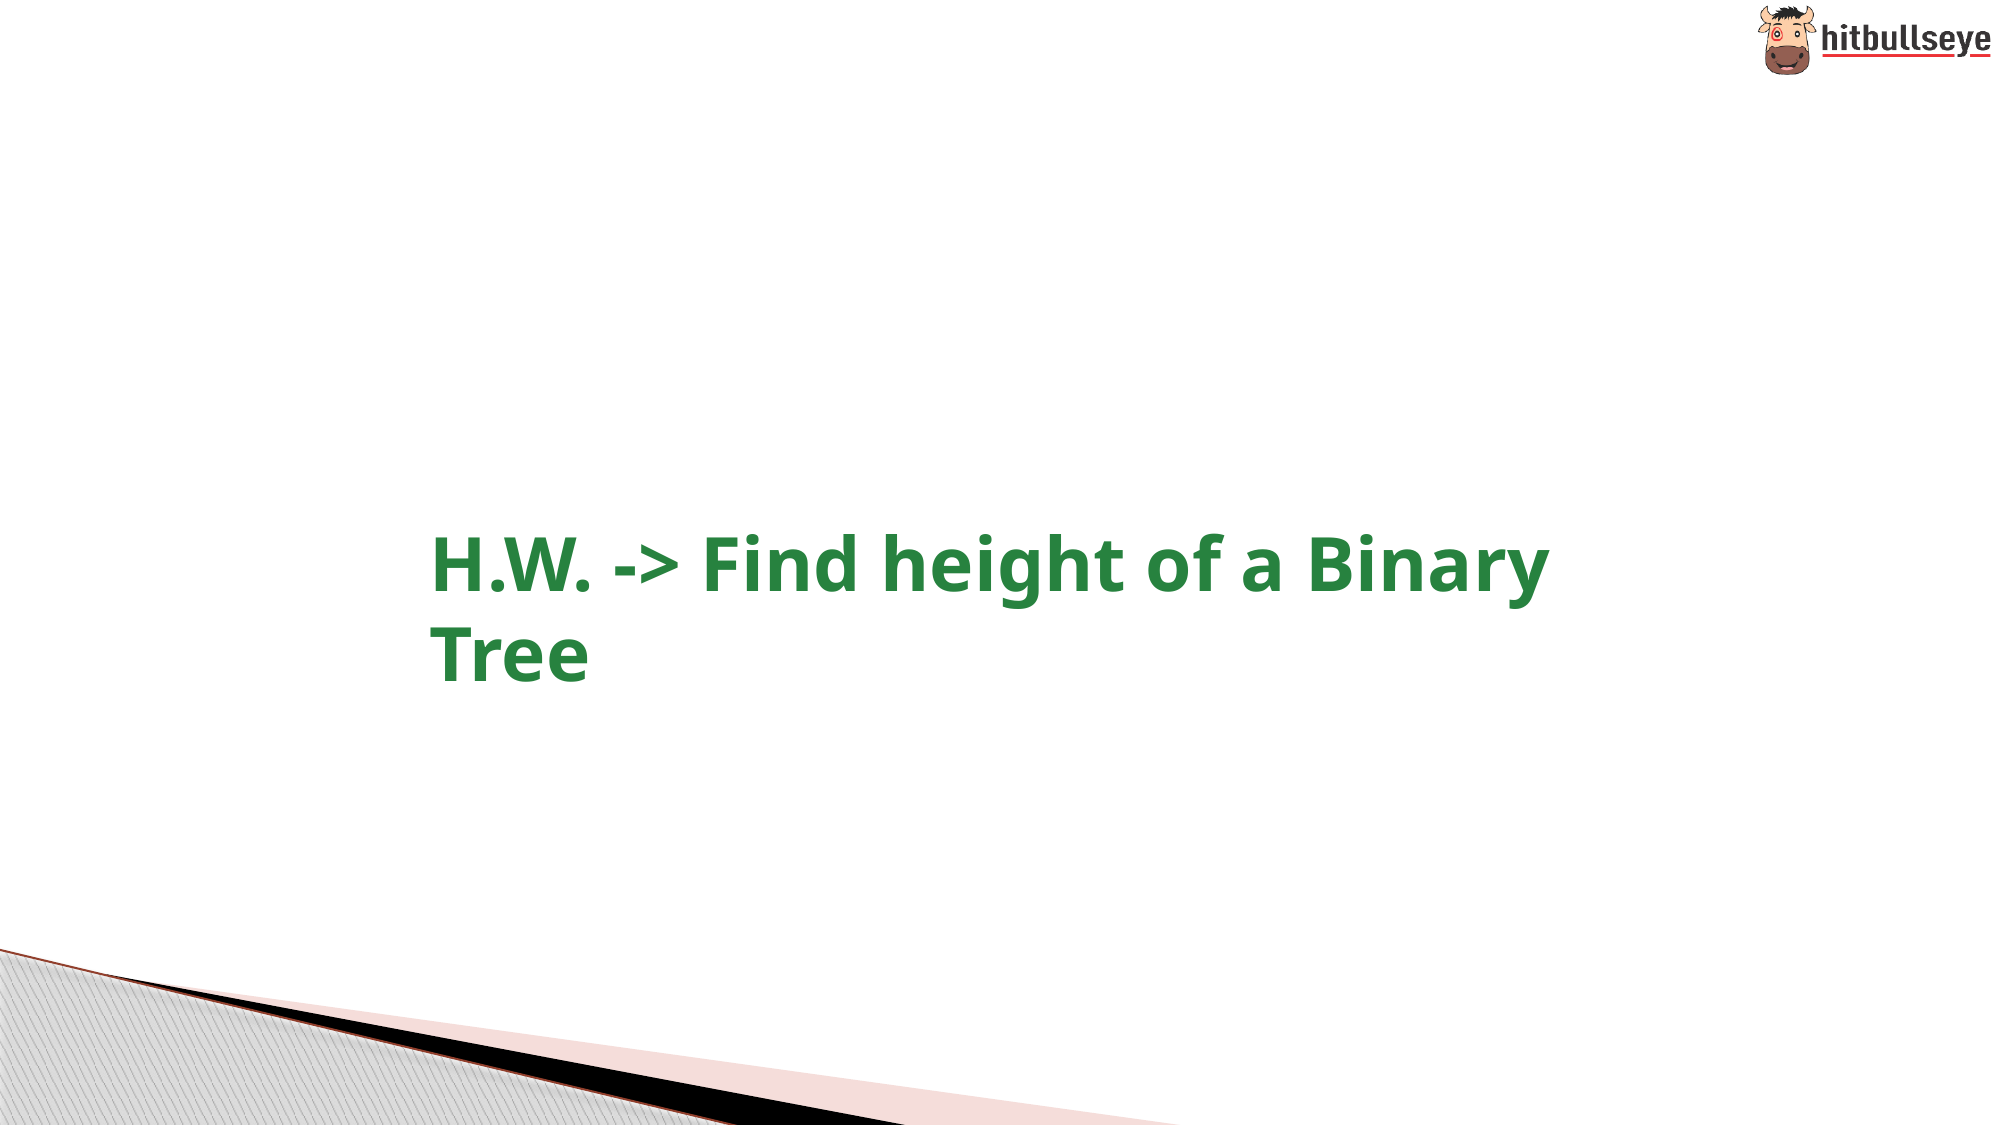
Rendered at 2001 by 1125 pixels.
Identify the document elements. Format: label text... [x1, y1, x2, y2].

title H.W. -> Find height of a Binary Tree [414, 509, 1586, 616]
picture [1748, 0, 2000, 81]
